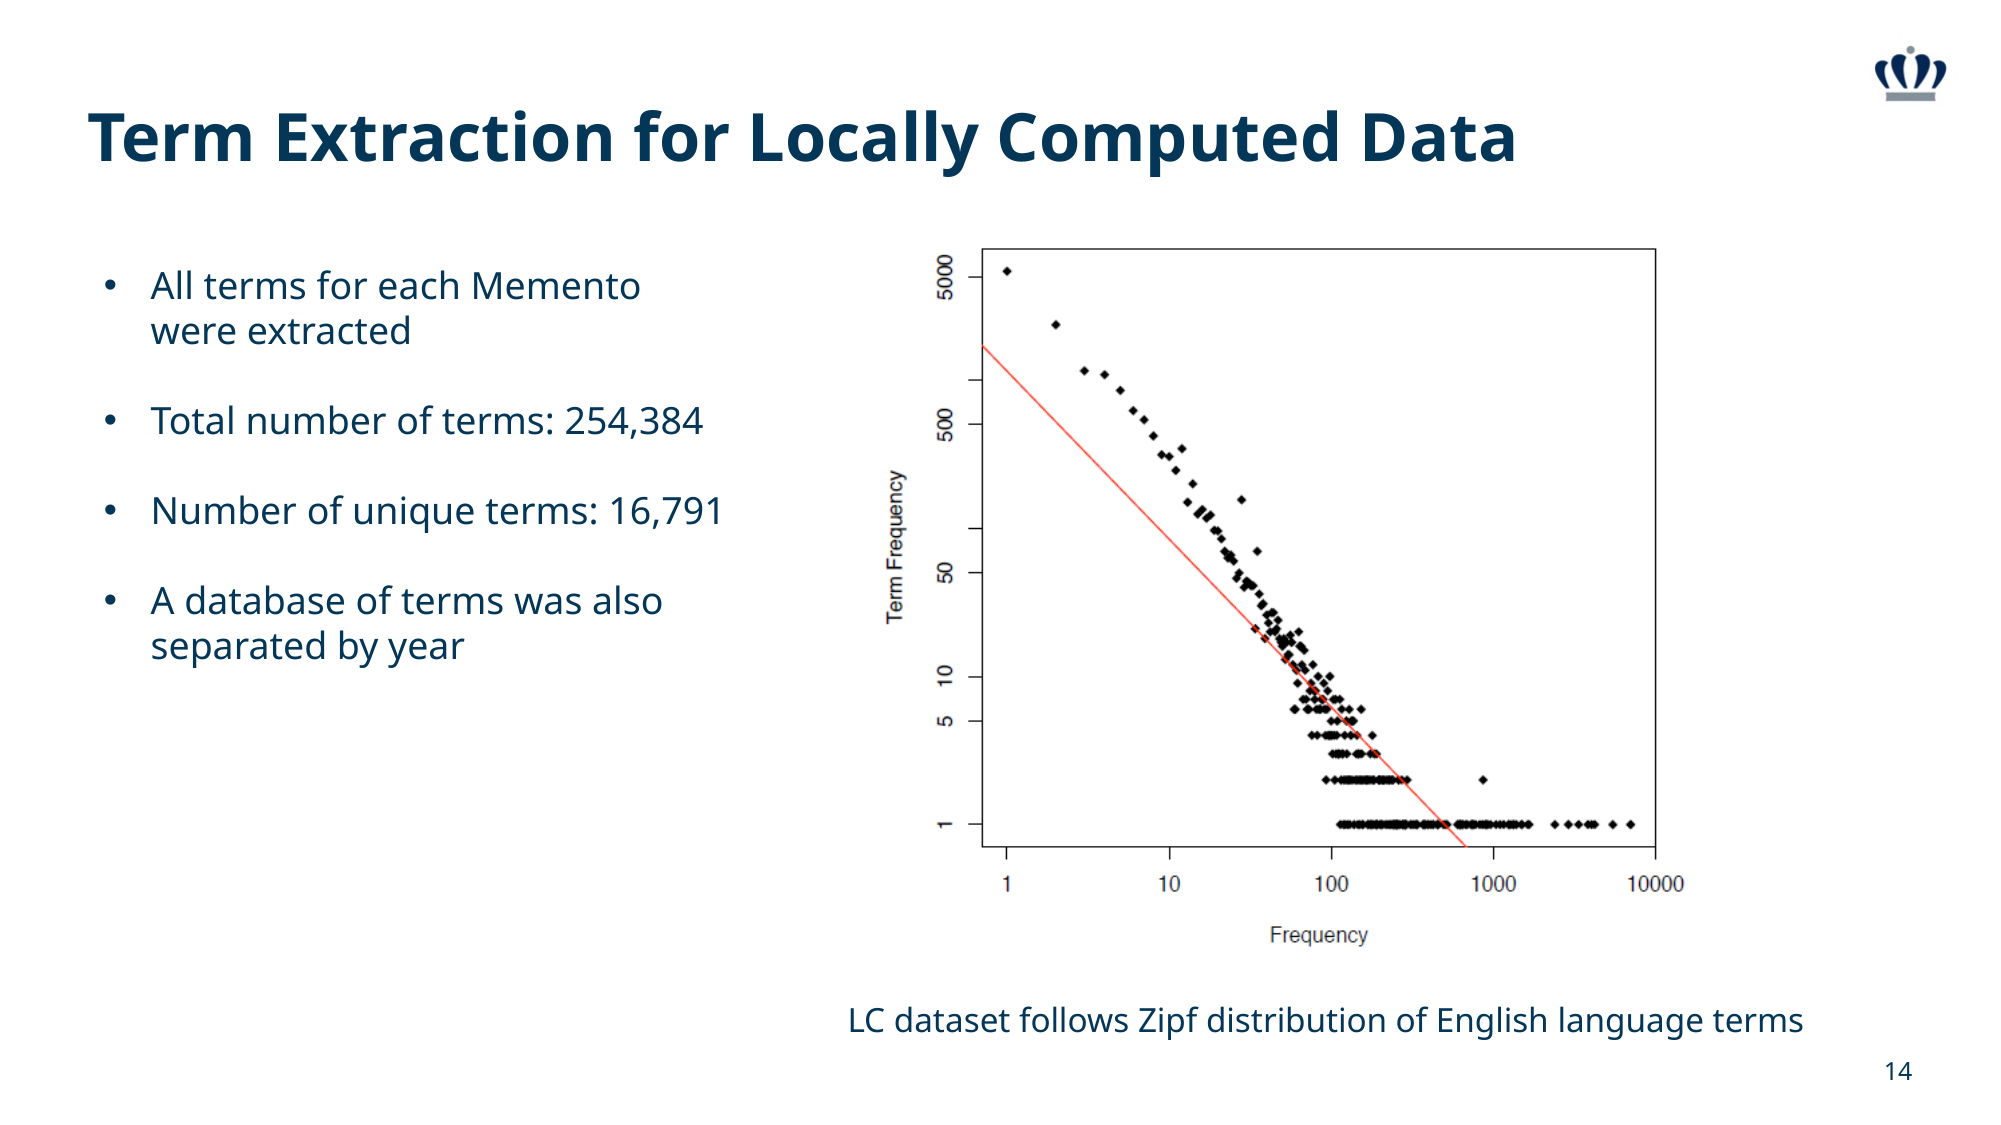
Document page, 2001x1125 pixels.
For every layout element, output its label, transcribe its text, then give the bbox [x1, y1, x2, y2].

text_box All terms for each Memento were extracted Total number of terms: 254,384 Number of unique terms: 16,791 A database of terms was also separated by year [89, 254, 746, 675]
slide_number 14 [1477, 1042, 1928, 1103]
picture [1862, 35, 1959, 113]
title Term Extraction for Locally Computed Data [72, 59, 1928, 220]
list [848, 191, 1718, 965]
text_box LC dataset follows Zipf distribution of English language terms [820, 991, 1833, 1047]
